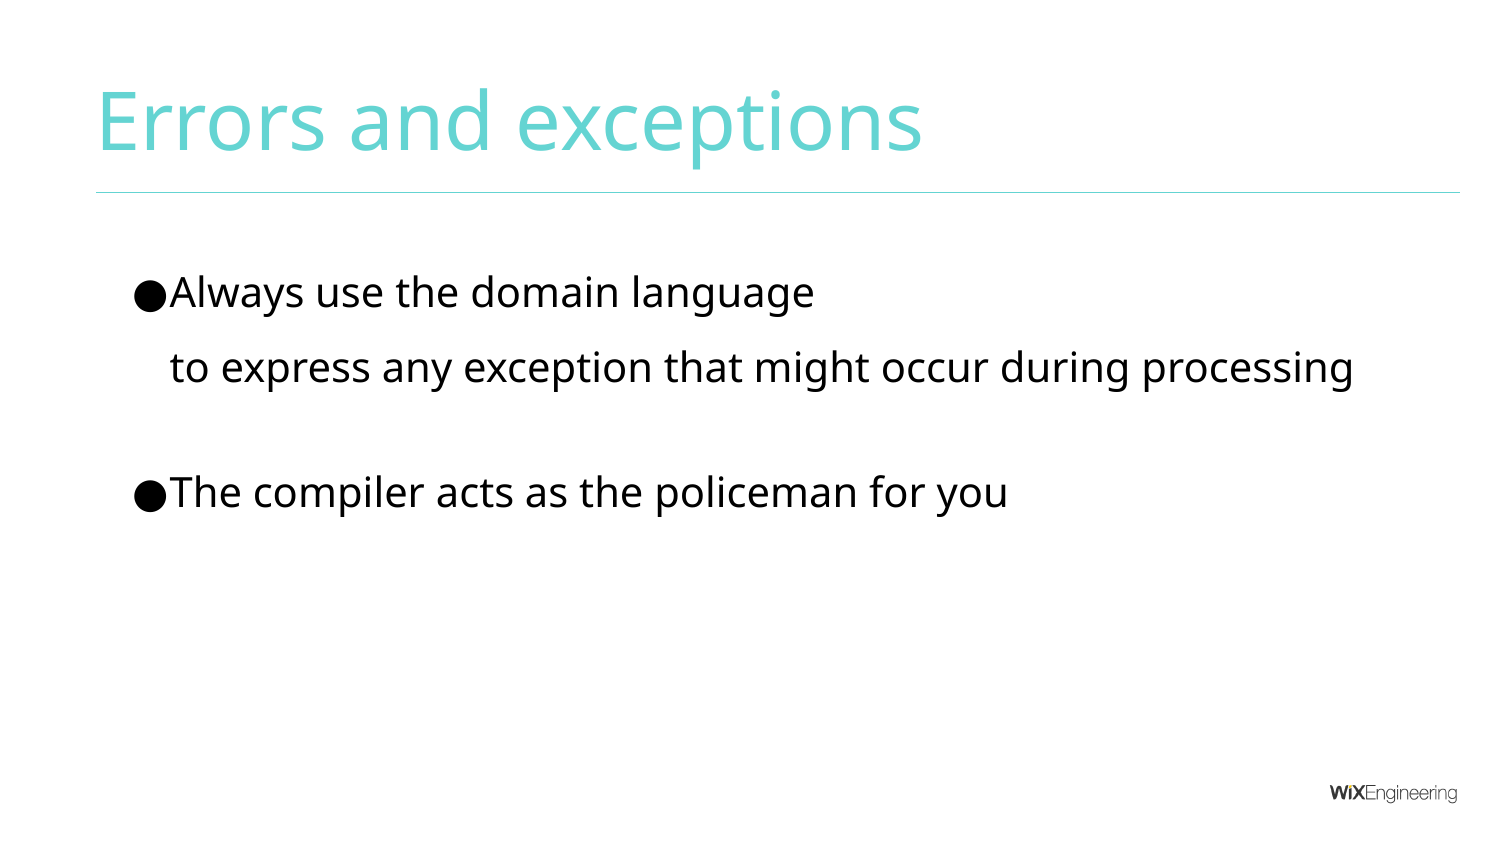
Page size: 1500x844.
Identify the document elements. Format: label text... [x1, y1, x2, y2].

text_box Errors and exceptions [80, 54, 1365, 183]
text_box Always use the domain language to express any exception that might occur during processing The compiler acts as the policeman for you [87, 233, 1363, 674]
picture [1322, 775, 1466, 810]
